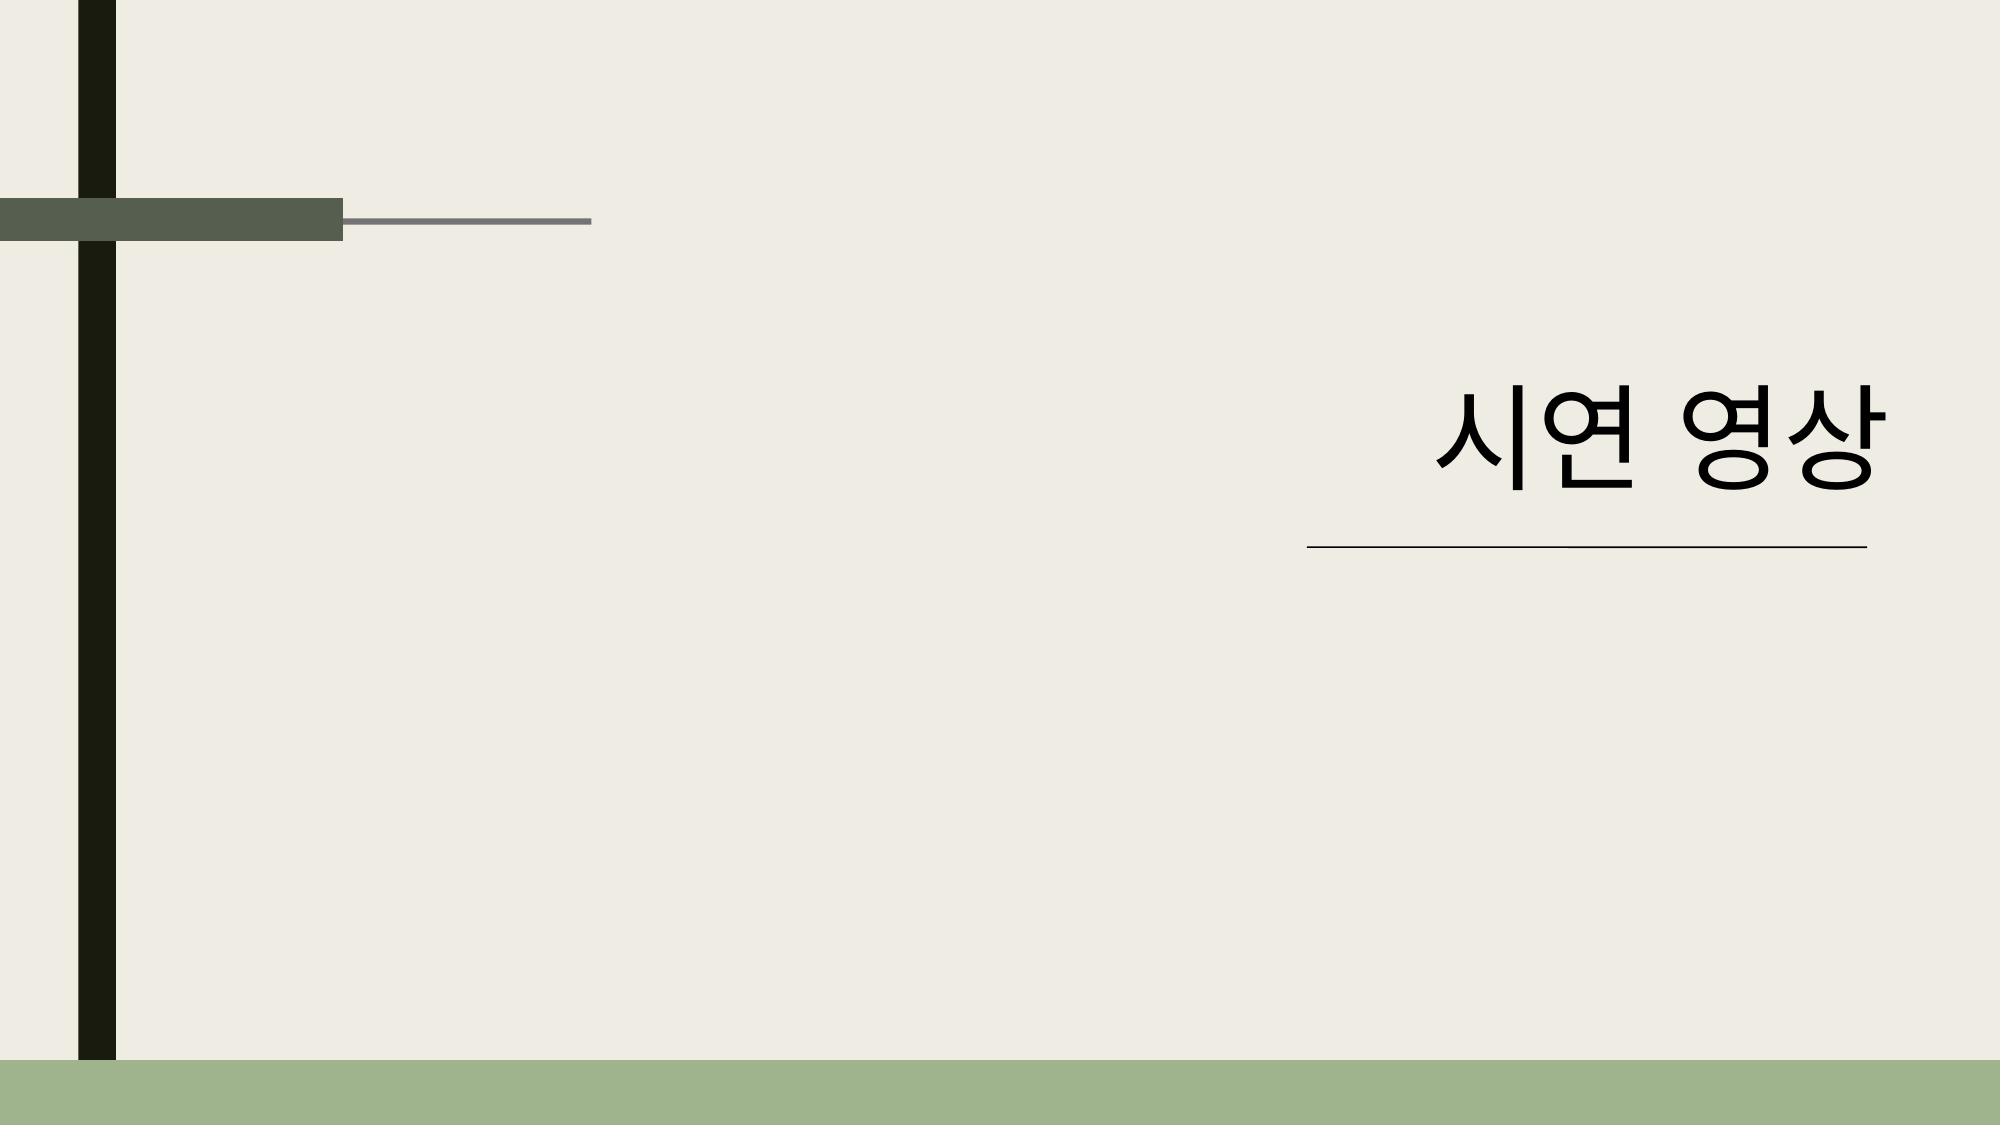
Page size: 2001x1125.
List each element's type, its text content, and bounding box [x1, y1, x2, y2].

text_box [0, 198, 343, 241]
text_box 시연 영상 [1175, 261, 1890, 505]
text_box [0, 1059, 2000, 1125]
